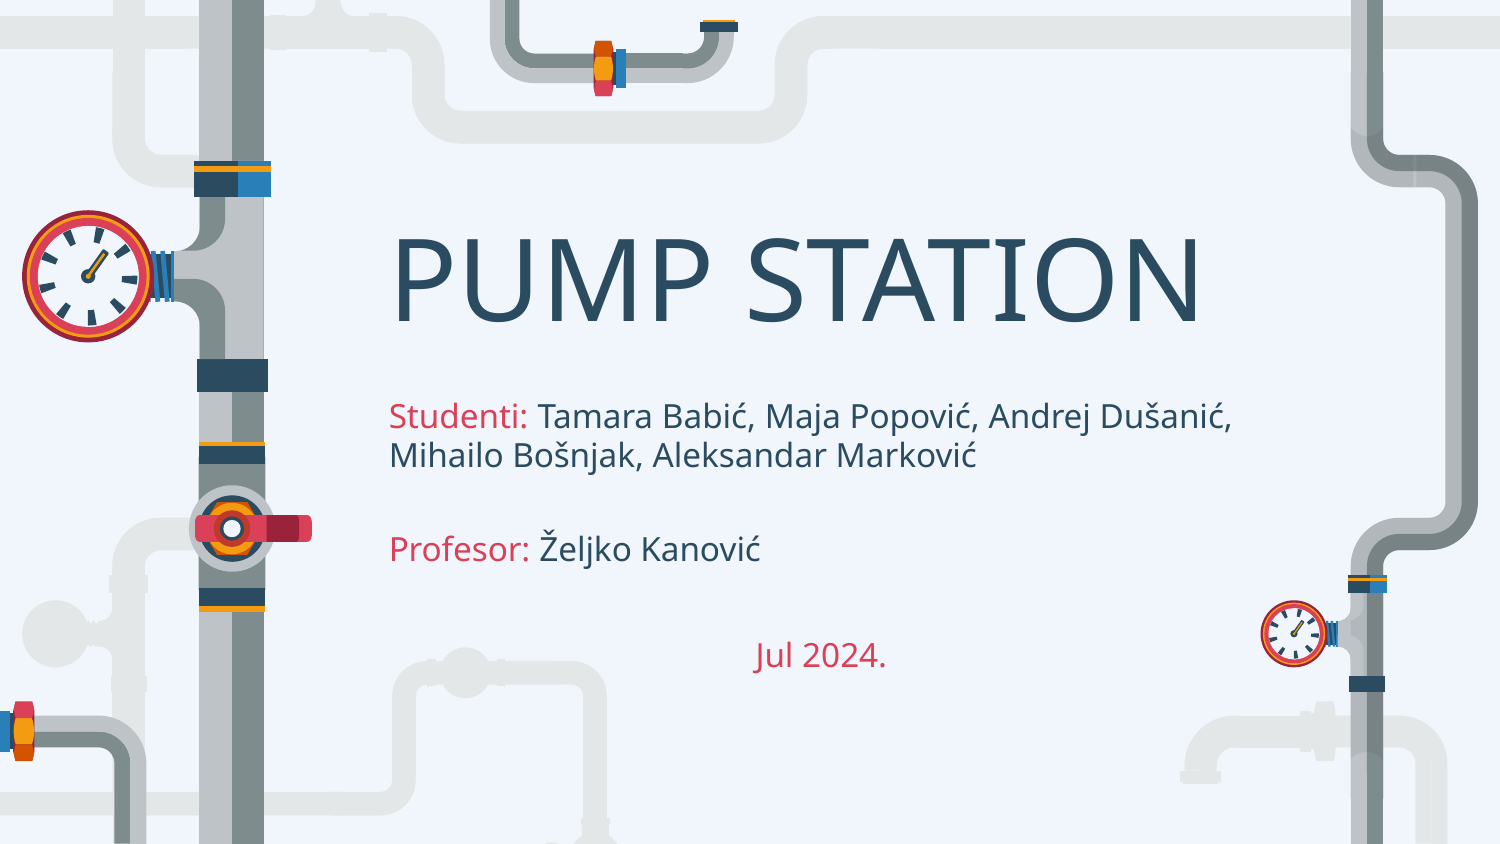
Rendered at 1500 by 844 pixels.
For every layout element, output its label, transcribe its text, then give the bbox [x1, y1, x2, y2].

text_box Profesor: Željko Kanović [373, 513, 1270, 591]
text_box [21, 0, 313, 844]
text_box Jul 2024. [373, 618, 1270, 696]
title PUMP STATION [373, 136, 1383, 360]
subtitle Studenti: Tamara Babić, Maja Popović, Andrej Dušanić, Mihailo Bošnjak, Aleksandar Marković [373, 379, 1270, 486]
